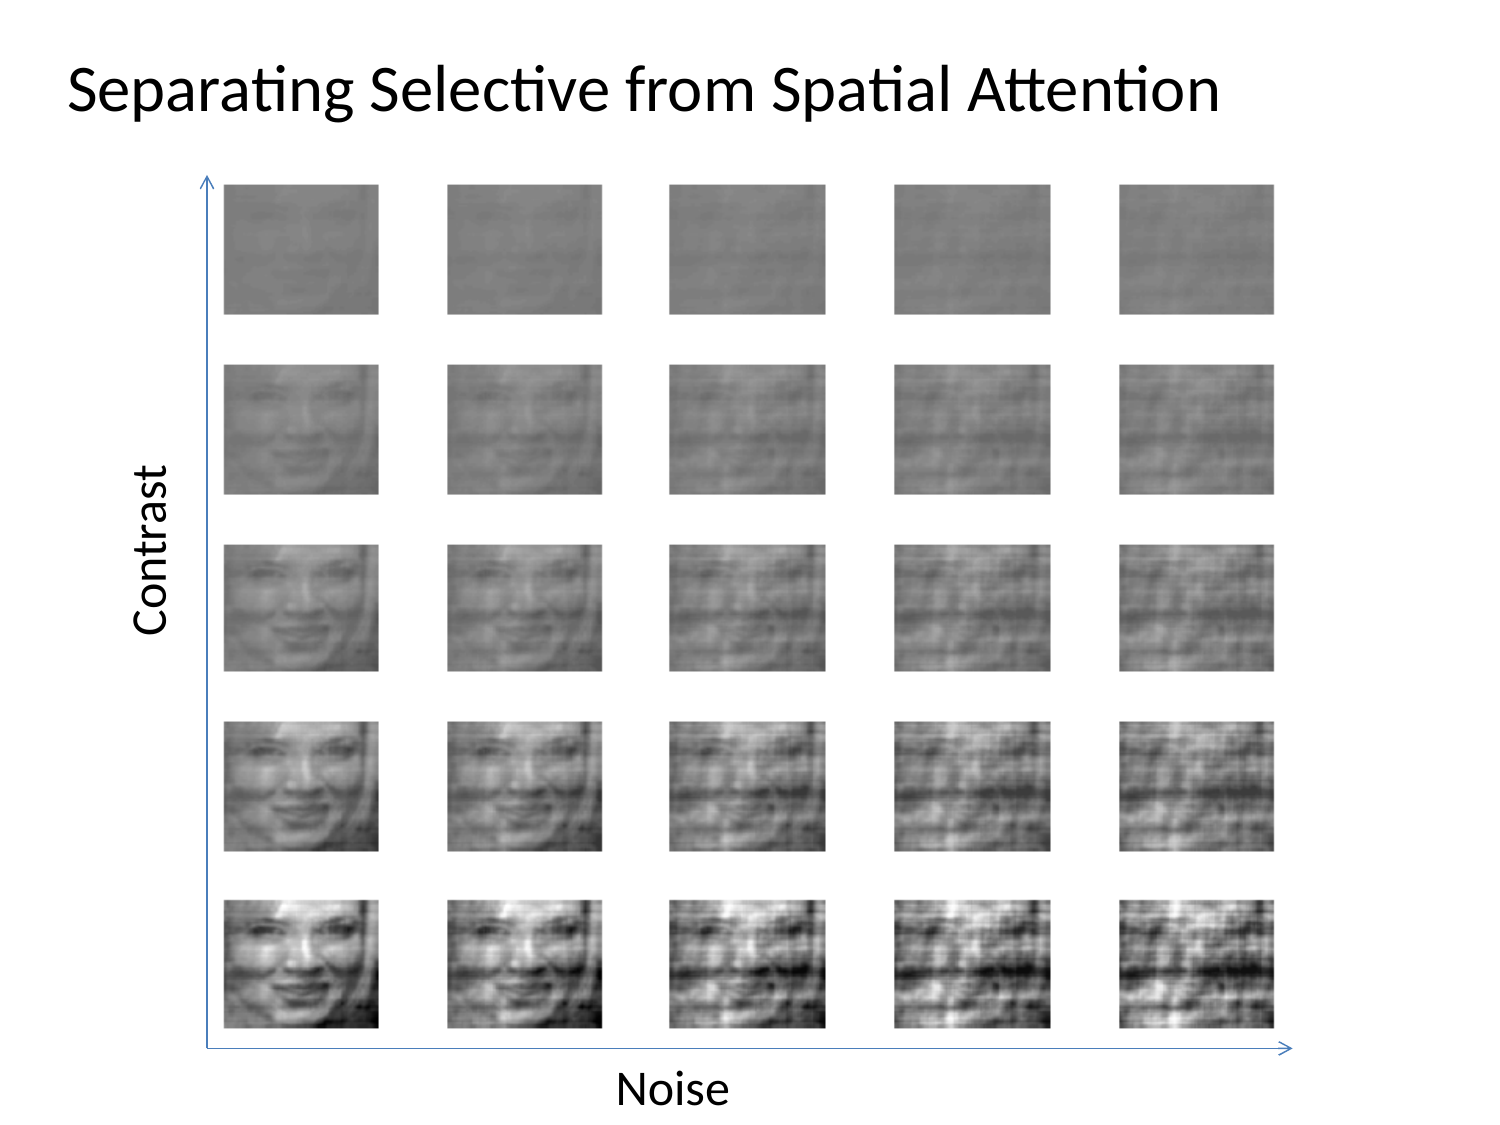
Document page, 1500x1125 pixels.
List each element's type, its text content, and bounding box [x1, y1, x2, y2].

text_box Contrast [108, 449, 184, 652]
text_box Separating Selective from Spatial Attention [52, 37, 1238, 133]
text_box Noise [600, 1058, 746, 1124]
picture [208, 174, 1293, 1048]
